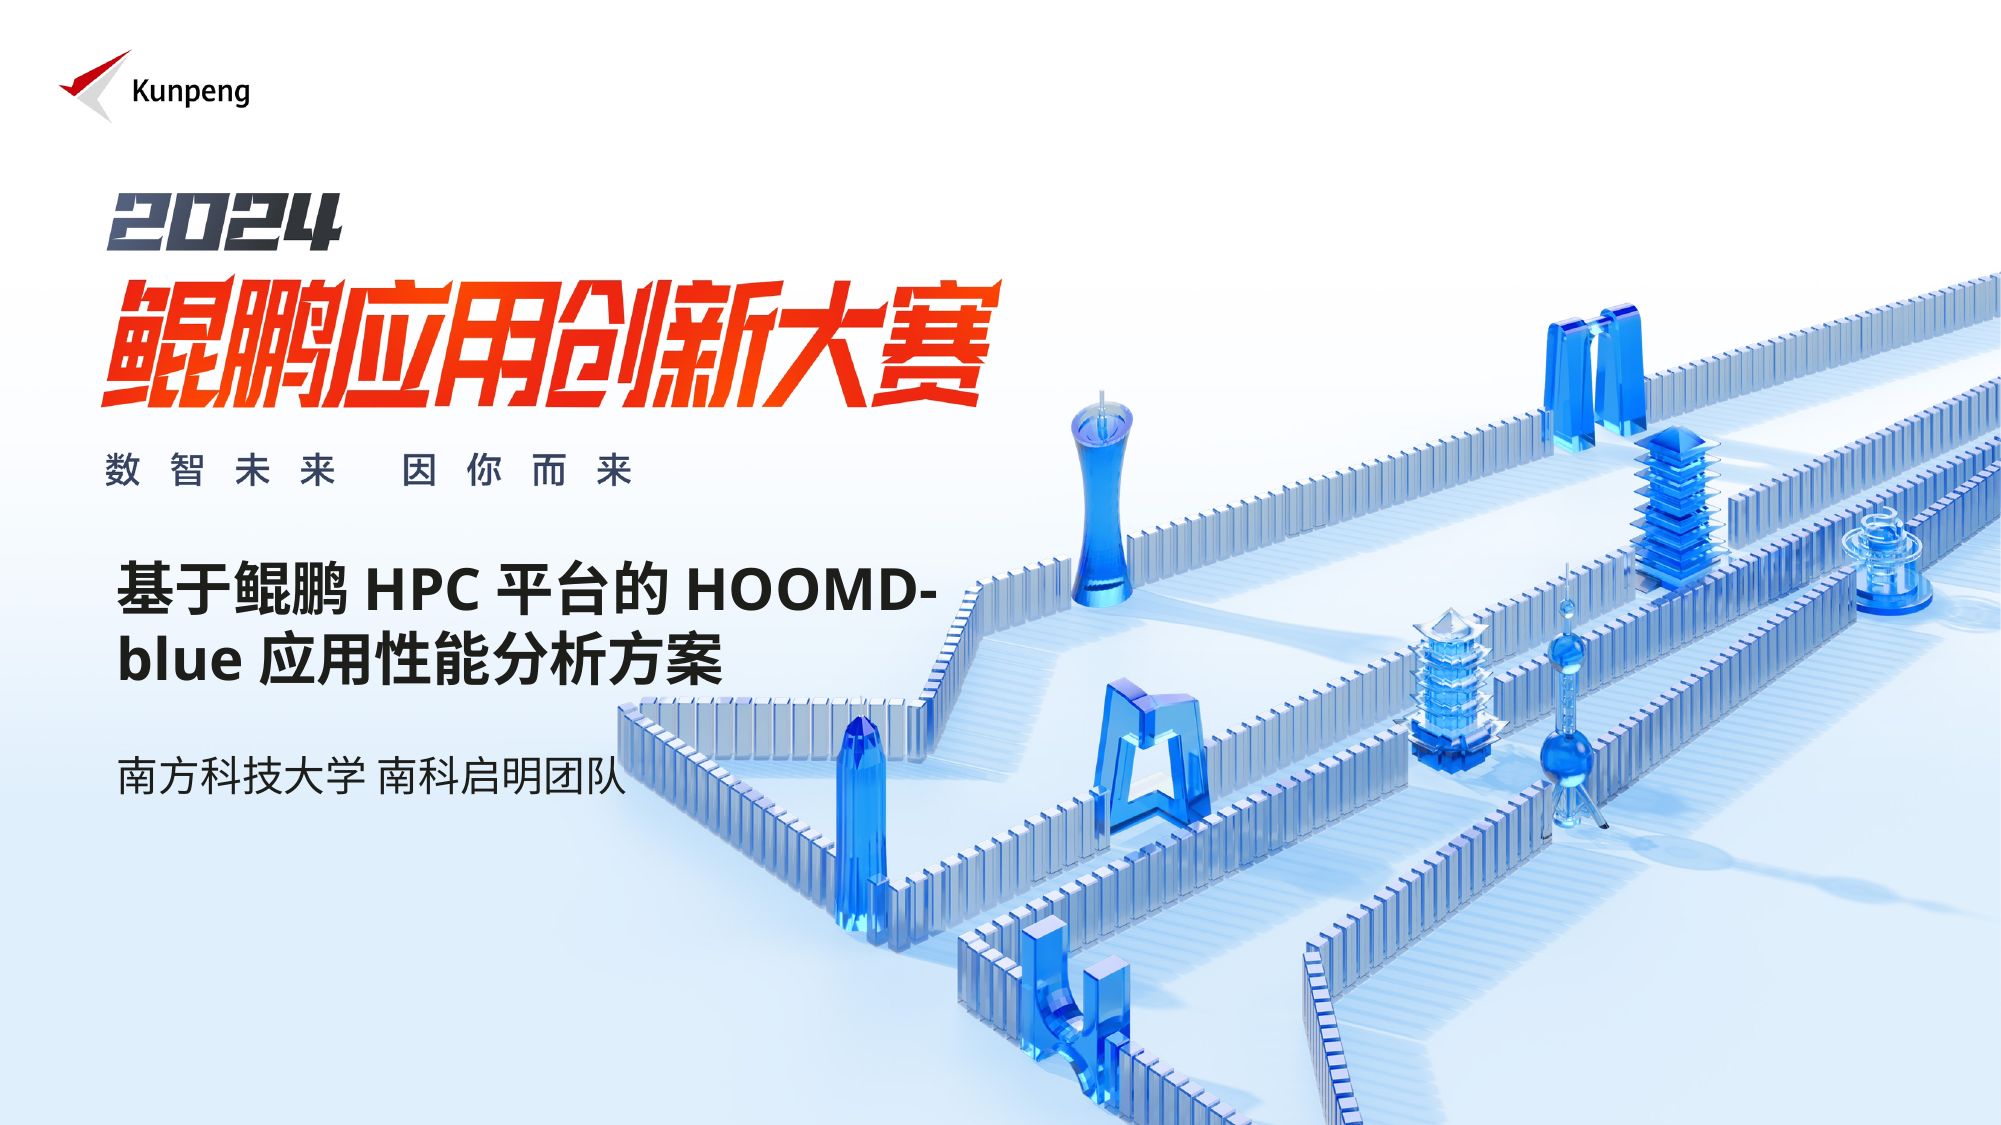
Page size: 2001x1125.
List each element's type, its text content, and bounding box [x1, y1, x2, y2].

text_box 基于鲲鹏HPC平台的HOOMD-blue应用性能分析方案 [102, 545, 1001, 700]
picture [0, 0, 2001, 1125]
list 南方科技大学 南科启明团队 [102, 741, 655, 807]
